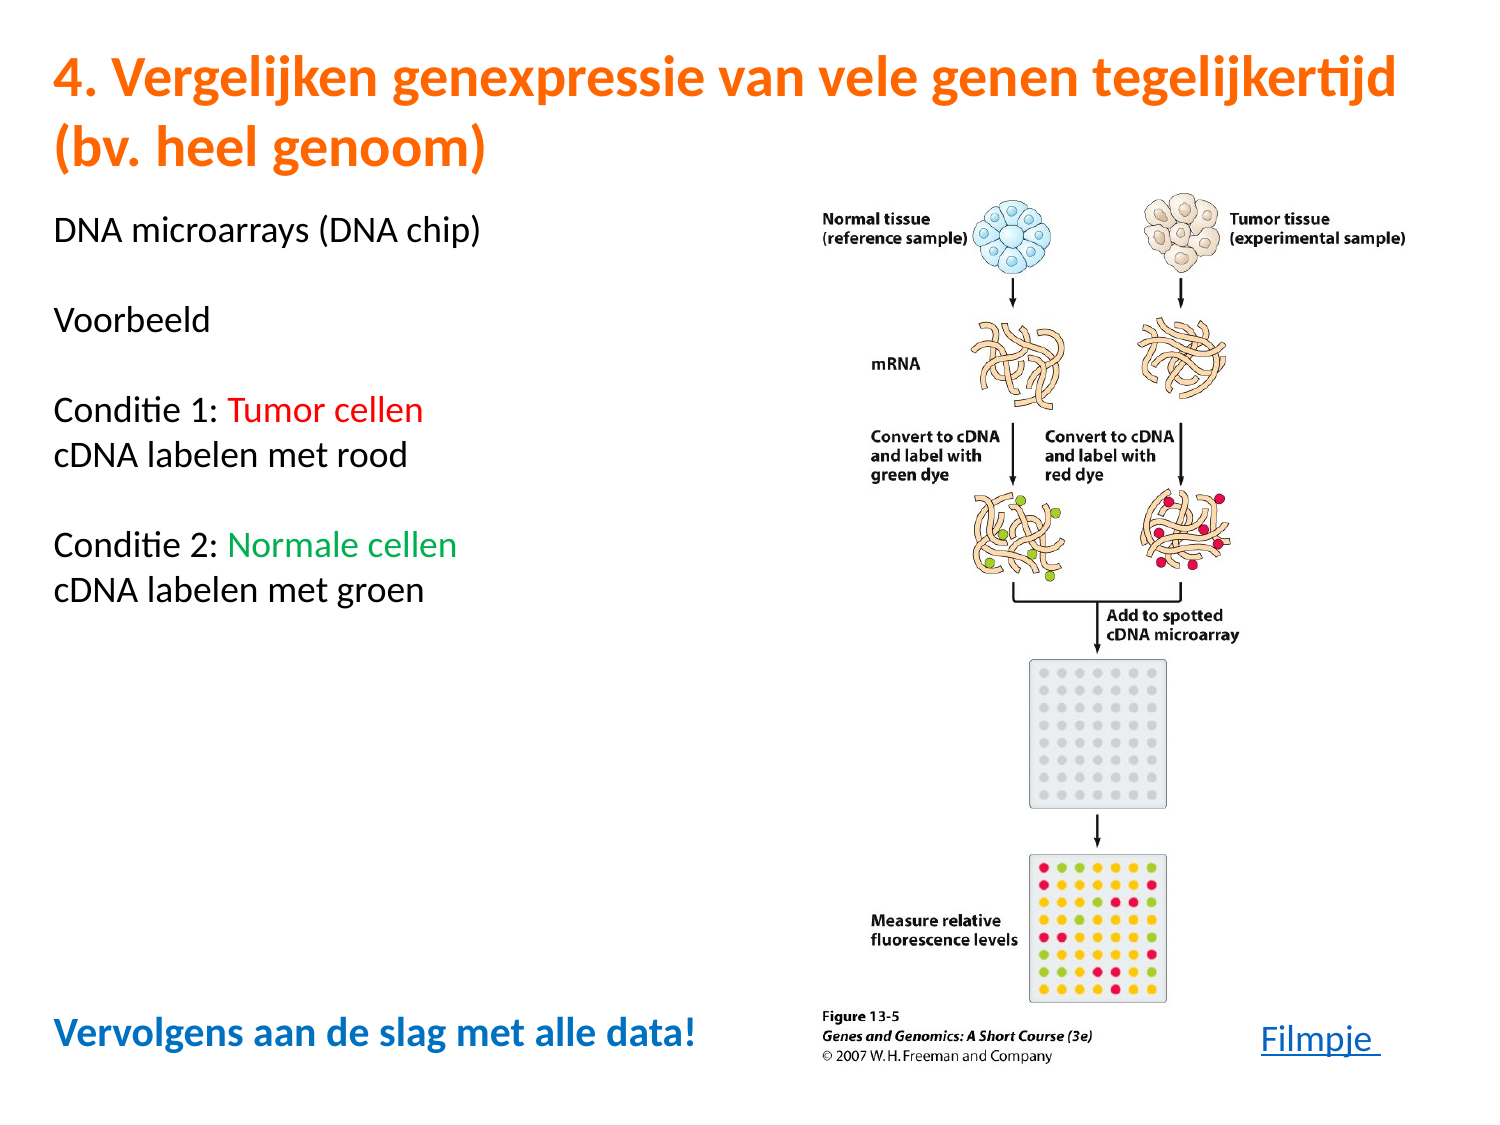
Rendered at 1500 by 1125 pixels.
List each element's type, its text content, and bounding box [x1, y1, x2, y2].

text_box Vervolgens aan de slag met alle data! [38, 996, 725, 1062]
text_box DNA microarrays (DNA chip) Voorbeeld Conditie 1: Tumor cellen cDNA labelen met rood Conditie 2: Normale cellen cDNA labelen met groen [38, 197, 558, 618]
picture [814, 186, 1410, 1067]
text_box 4. Vergelijken genexpressie van vele genen tegelijkertijd (bv. heel genoom) [38, 30, 1464, 186]
